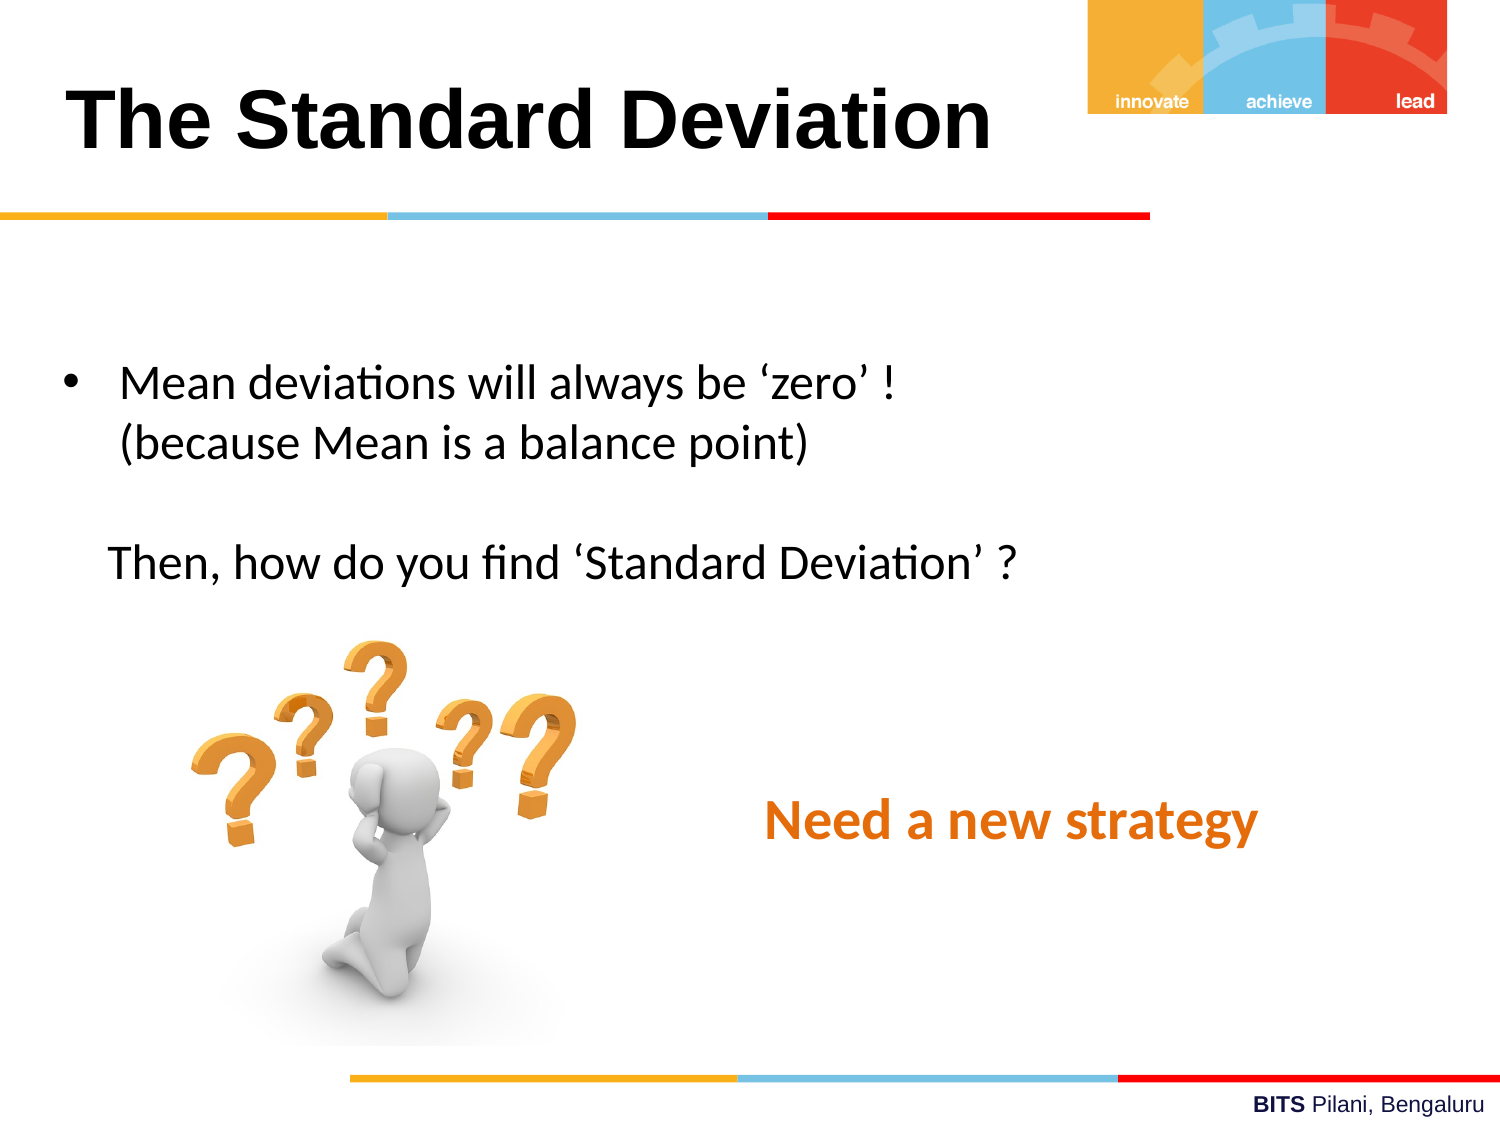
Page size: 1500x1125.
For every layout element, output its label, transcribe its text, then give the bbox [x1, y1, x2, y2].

picture [1087, 0, 1448, 114]
text_box Need a new strategy [749, 773, 1350, 859]
title The Standard Deviation [64, 45, 1069, 185]
picture [162, 602, 613, 1047]
list Mean deviations will always be ‘zero’ ! (because Mean is a balance point) Then, how do you find ‘Standard Deviation’ ? [62, 350, 1450, 738]
